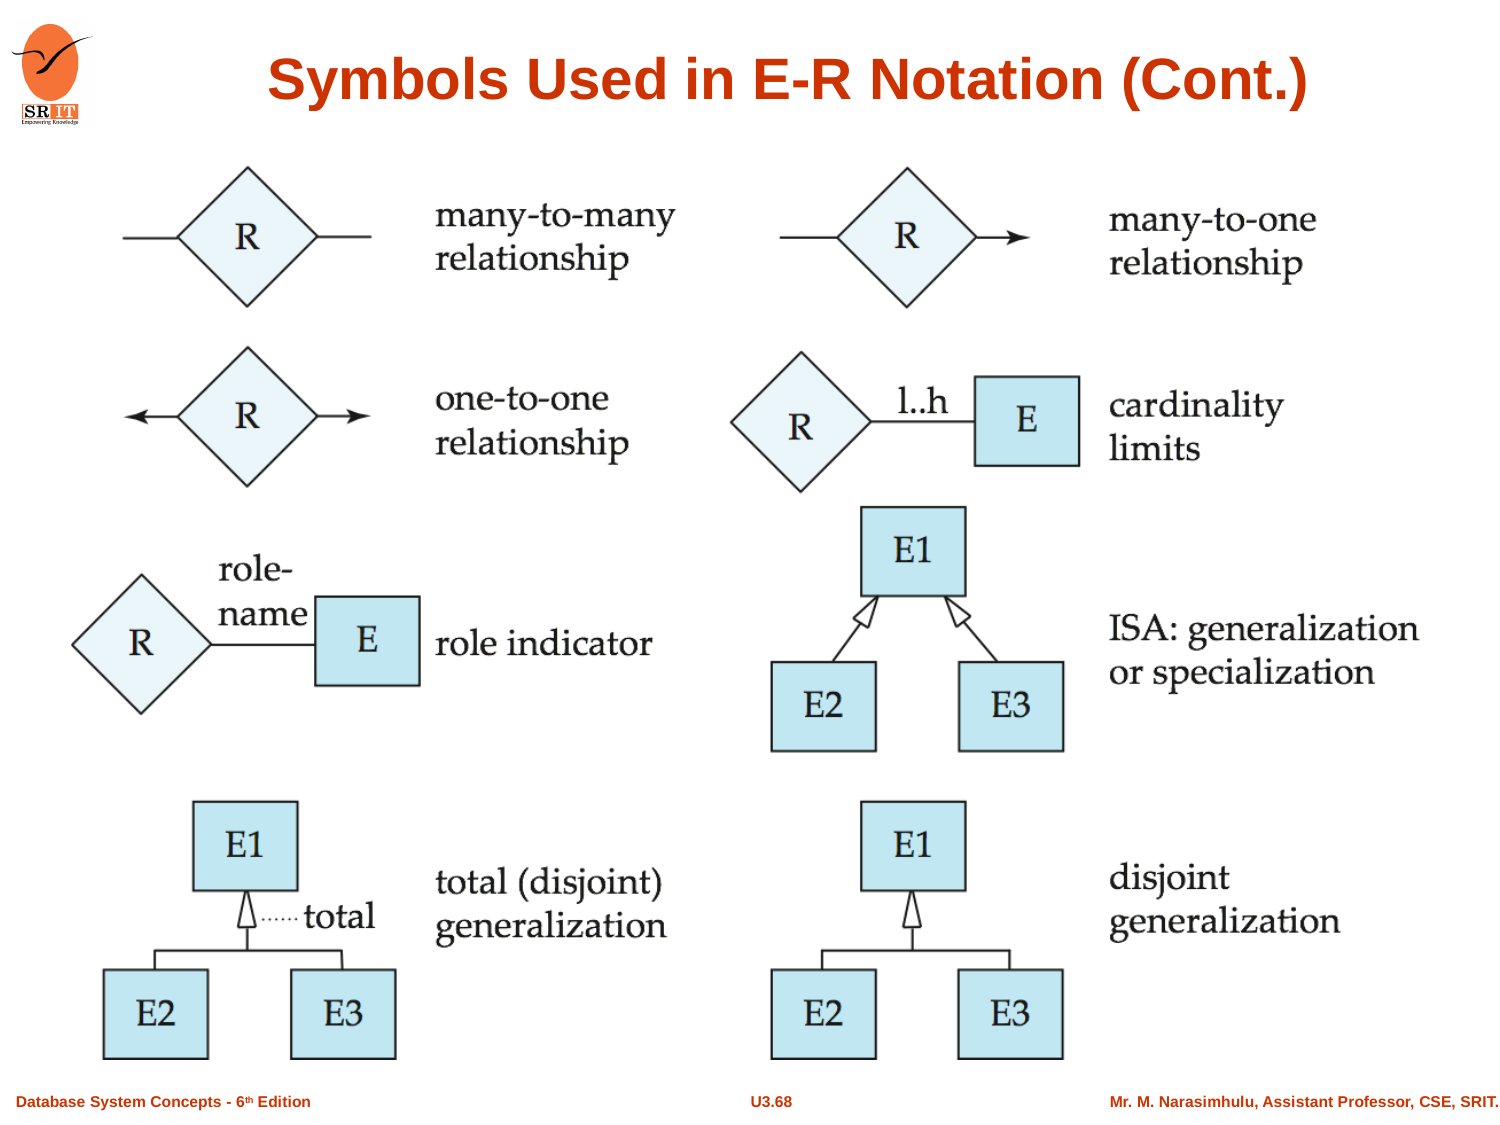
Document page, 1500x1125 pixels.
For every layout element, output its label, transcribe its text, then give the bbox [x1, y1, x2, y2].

title Symbols Used in E-R Notation (Cont.) [125, 18, 1452, 120]
picture [11, 19, 93, 128]
picture [70, 137, 1429, 1060]
